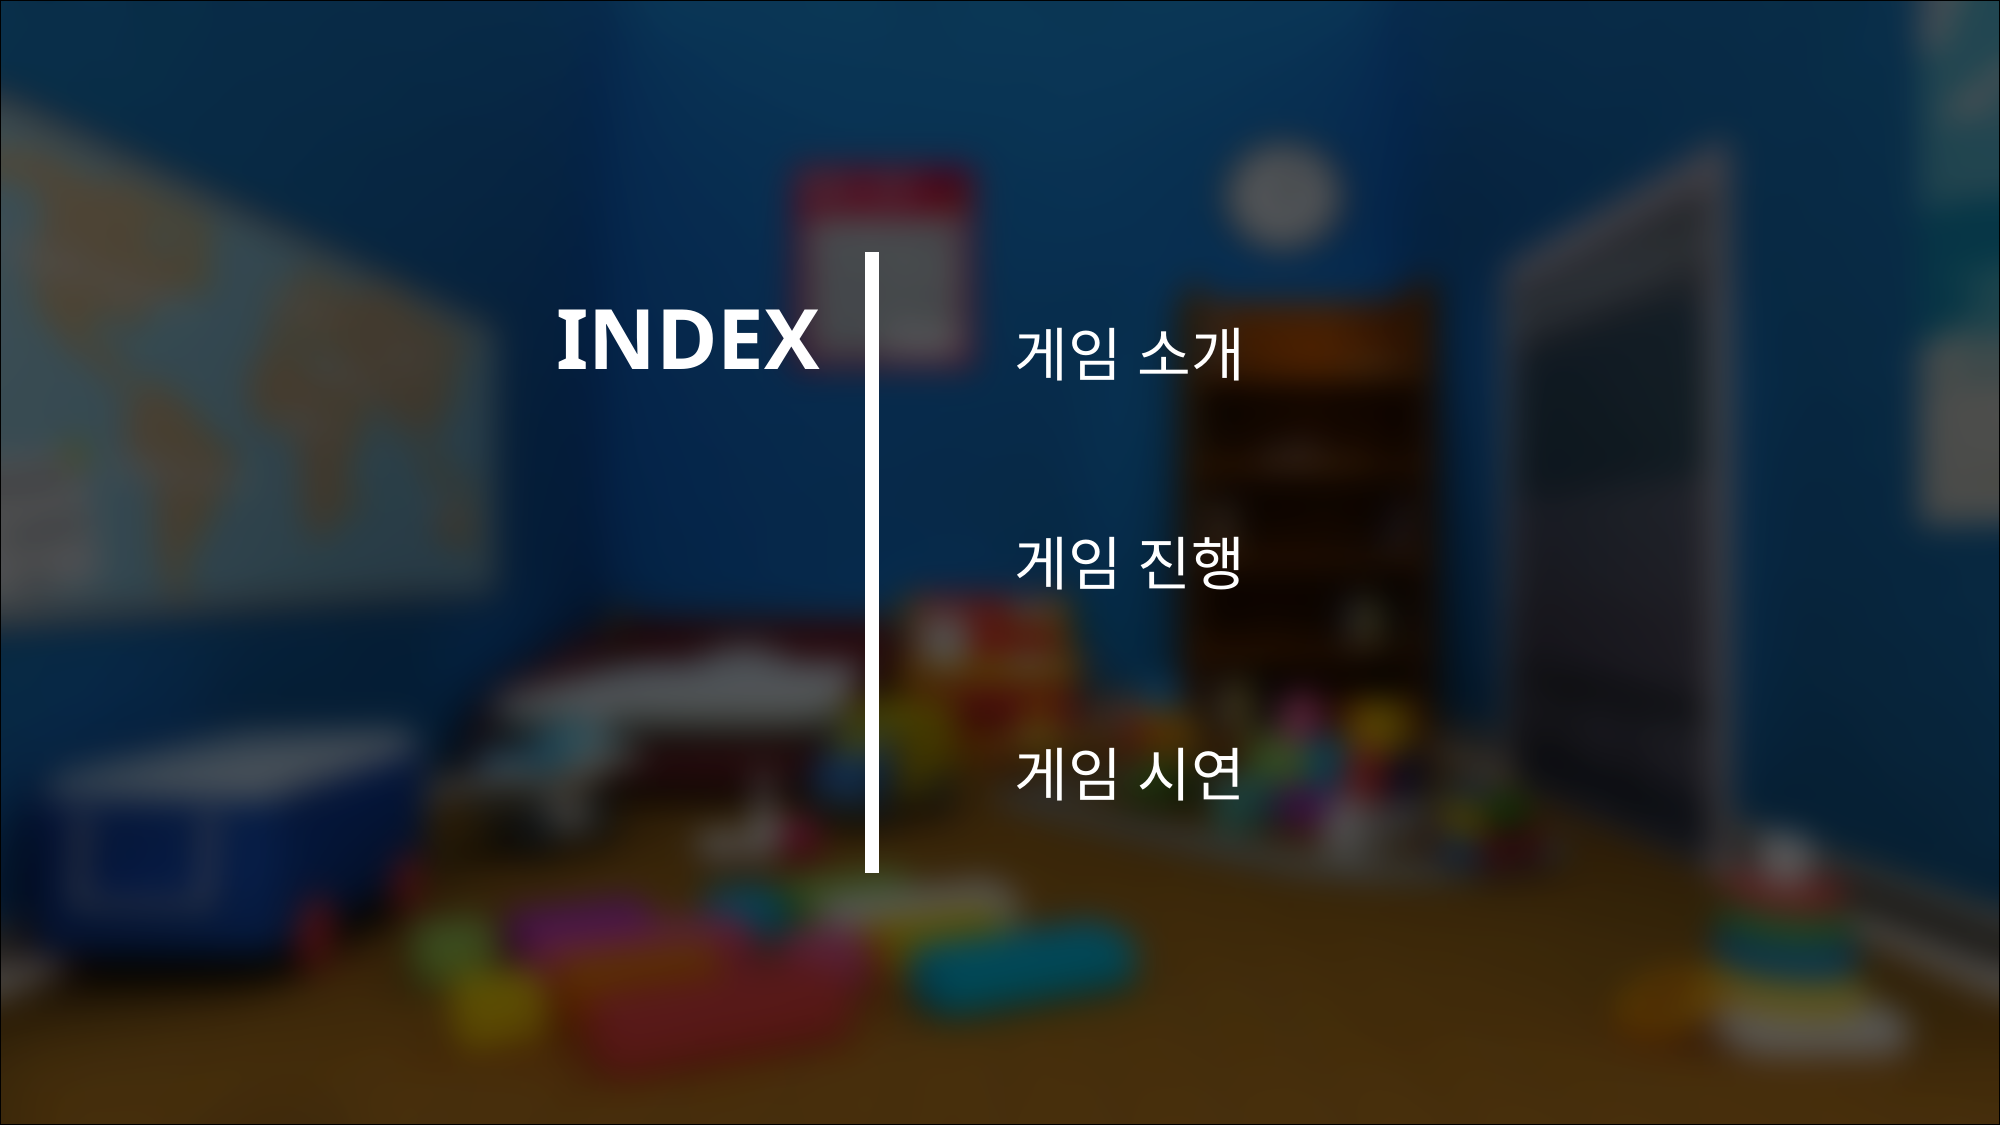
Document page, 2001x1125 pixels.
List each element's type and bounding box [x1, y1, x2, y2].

picture [0, 0, 2000, 1125]
text_box [541, 252, 1351, 873]
